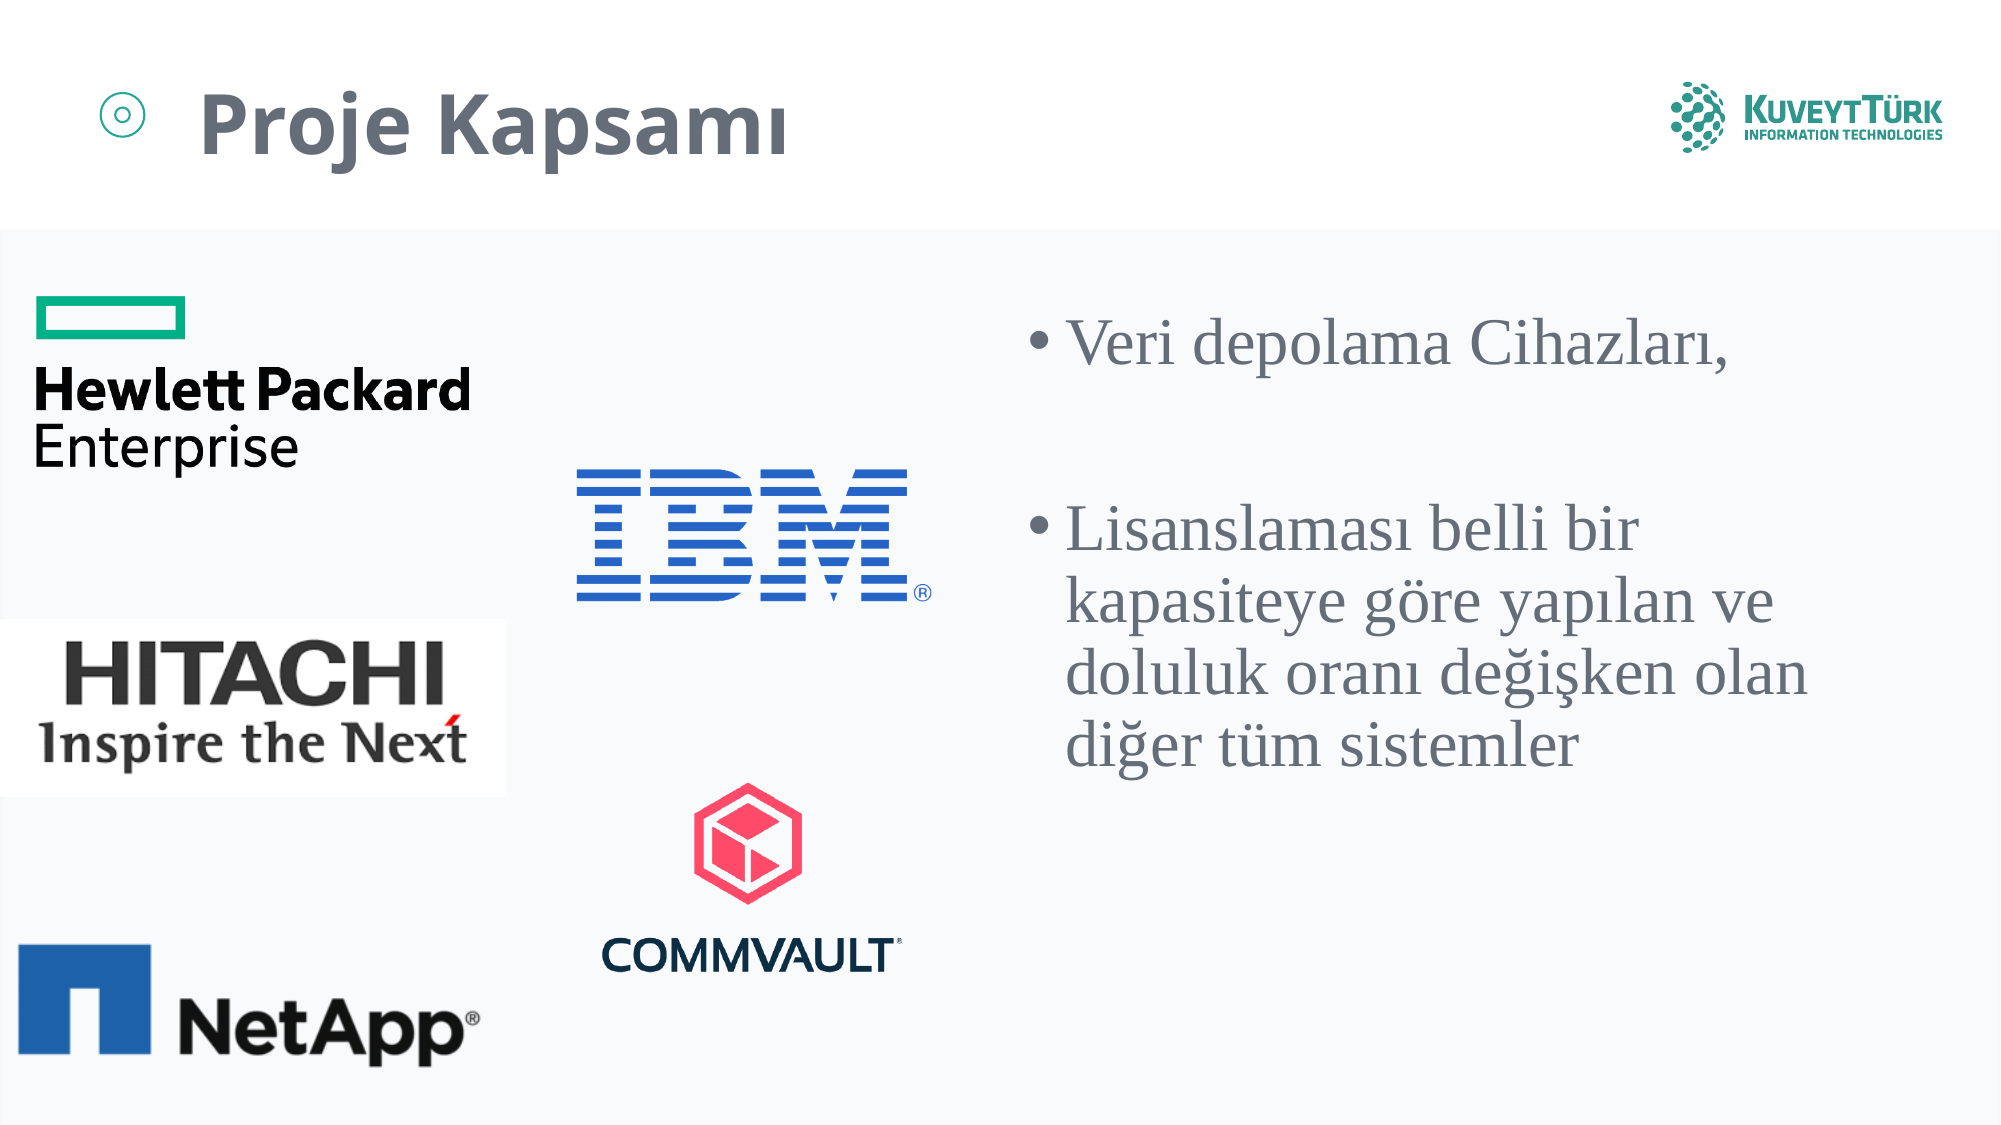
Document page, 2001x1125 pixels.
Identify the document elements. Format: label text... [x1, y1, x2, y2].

picture [0, 877, 506, 1117]
picture [0, 619, 506, 797]
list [36, 296, 469, 478]
list Proje Kapsamı [182, 74, 1694, 155]
list Veri depolama Cihazları, Lisanslaması belli bir kapasiteye göre yapılan ve doluluk oranı değişken olan diğer tüm sistemler [1012, 299, 1863, 1014]
picture [602, 764, 902, 990]
picture [565, 447, 941, 624]
